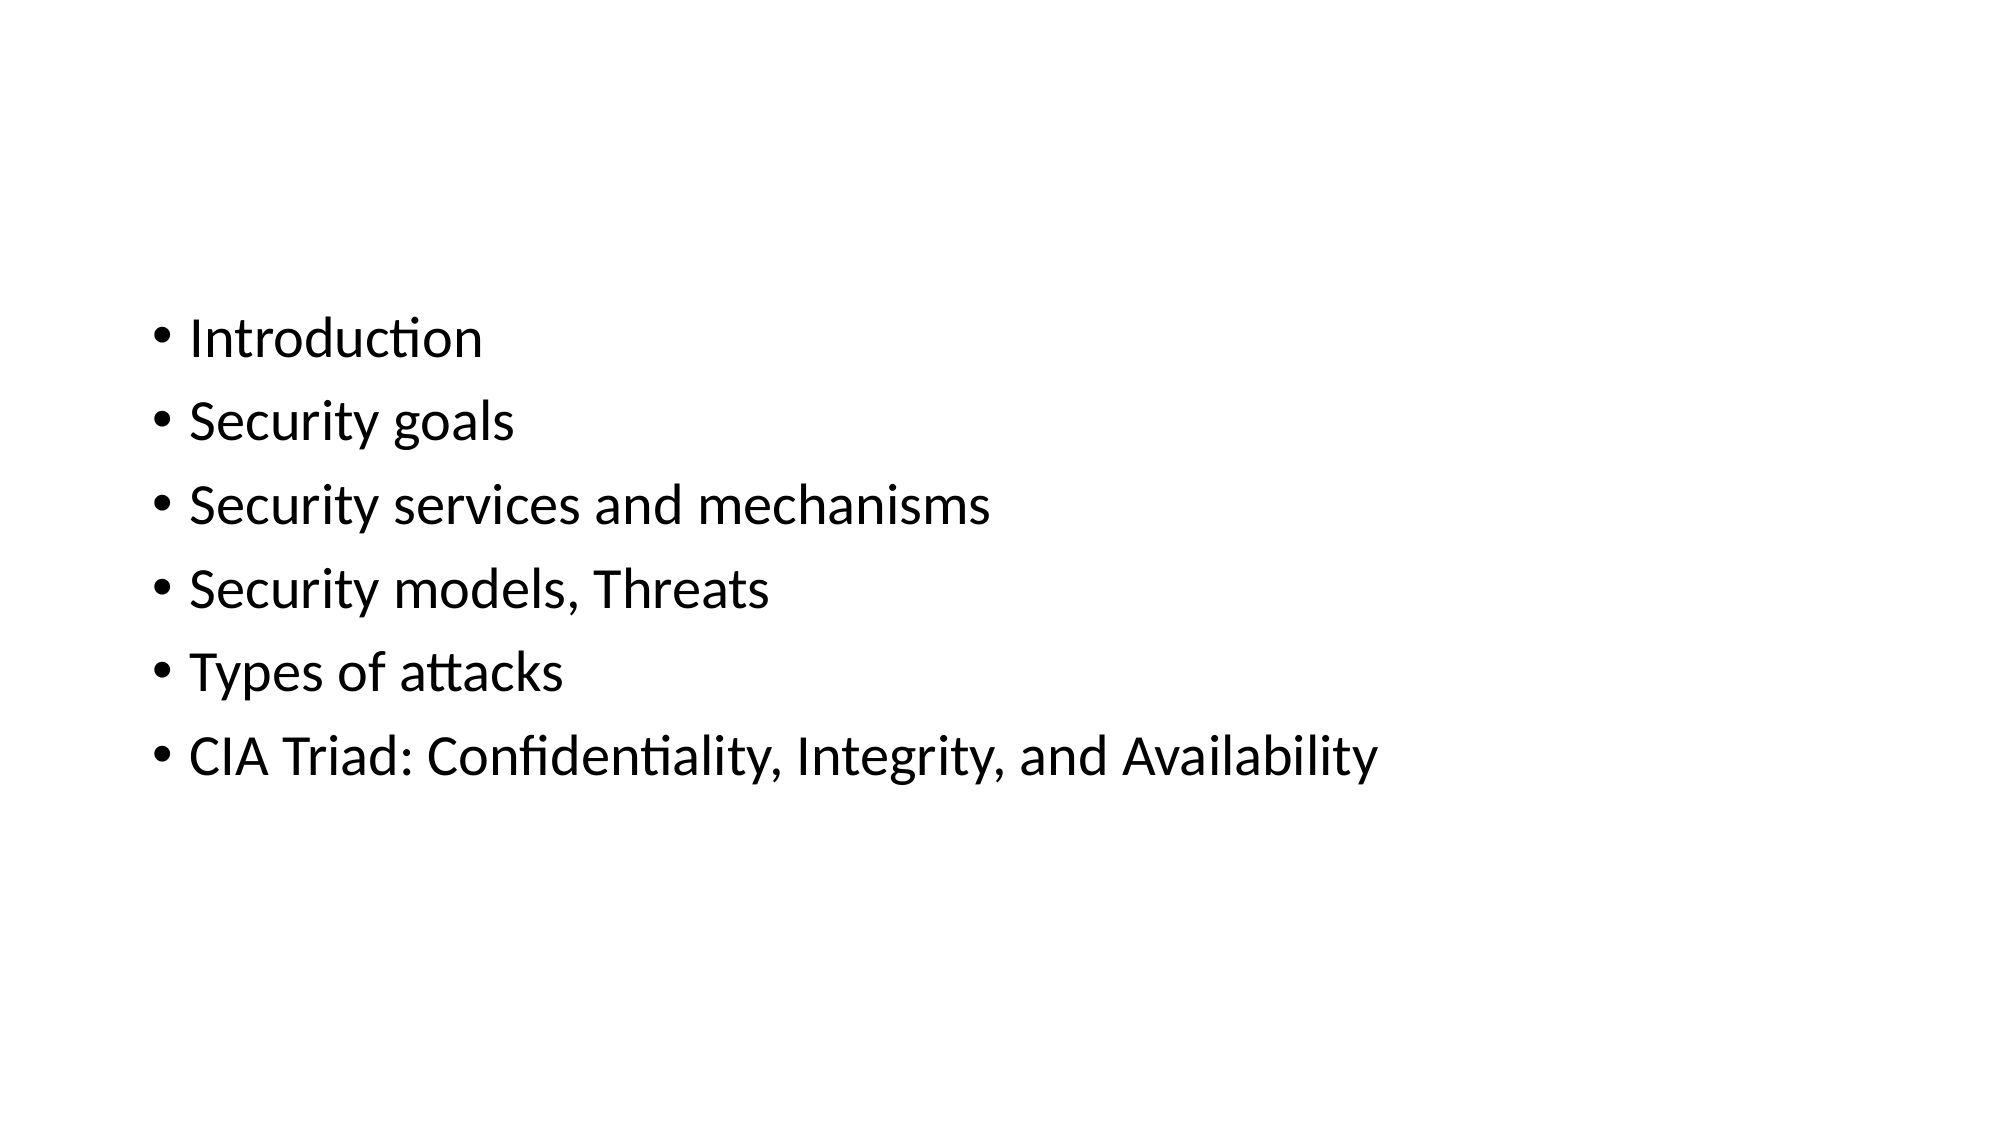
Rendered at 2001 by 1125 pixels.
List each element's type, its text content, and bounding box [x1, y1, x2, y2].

list Introduction Security goals Security services and mechanisms Security models, Threats Types of attacks CIA Triad: Confidentiality, Integrity, and Availability [137, 299, 1863, 1014]
